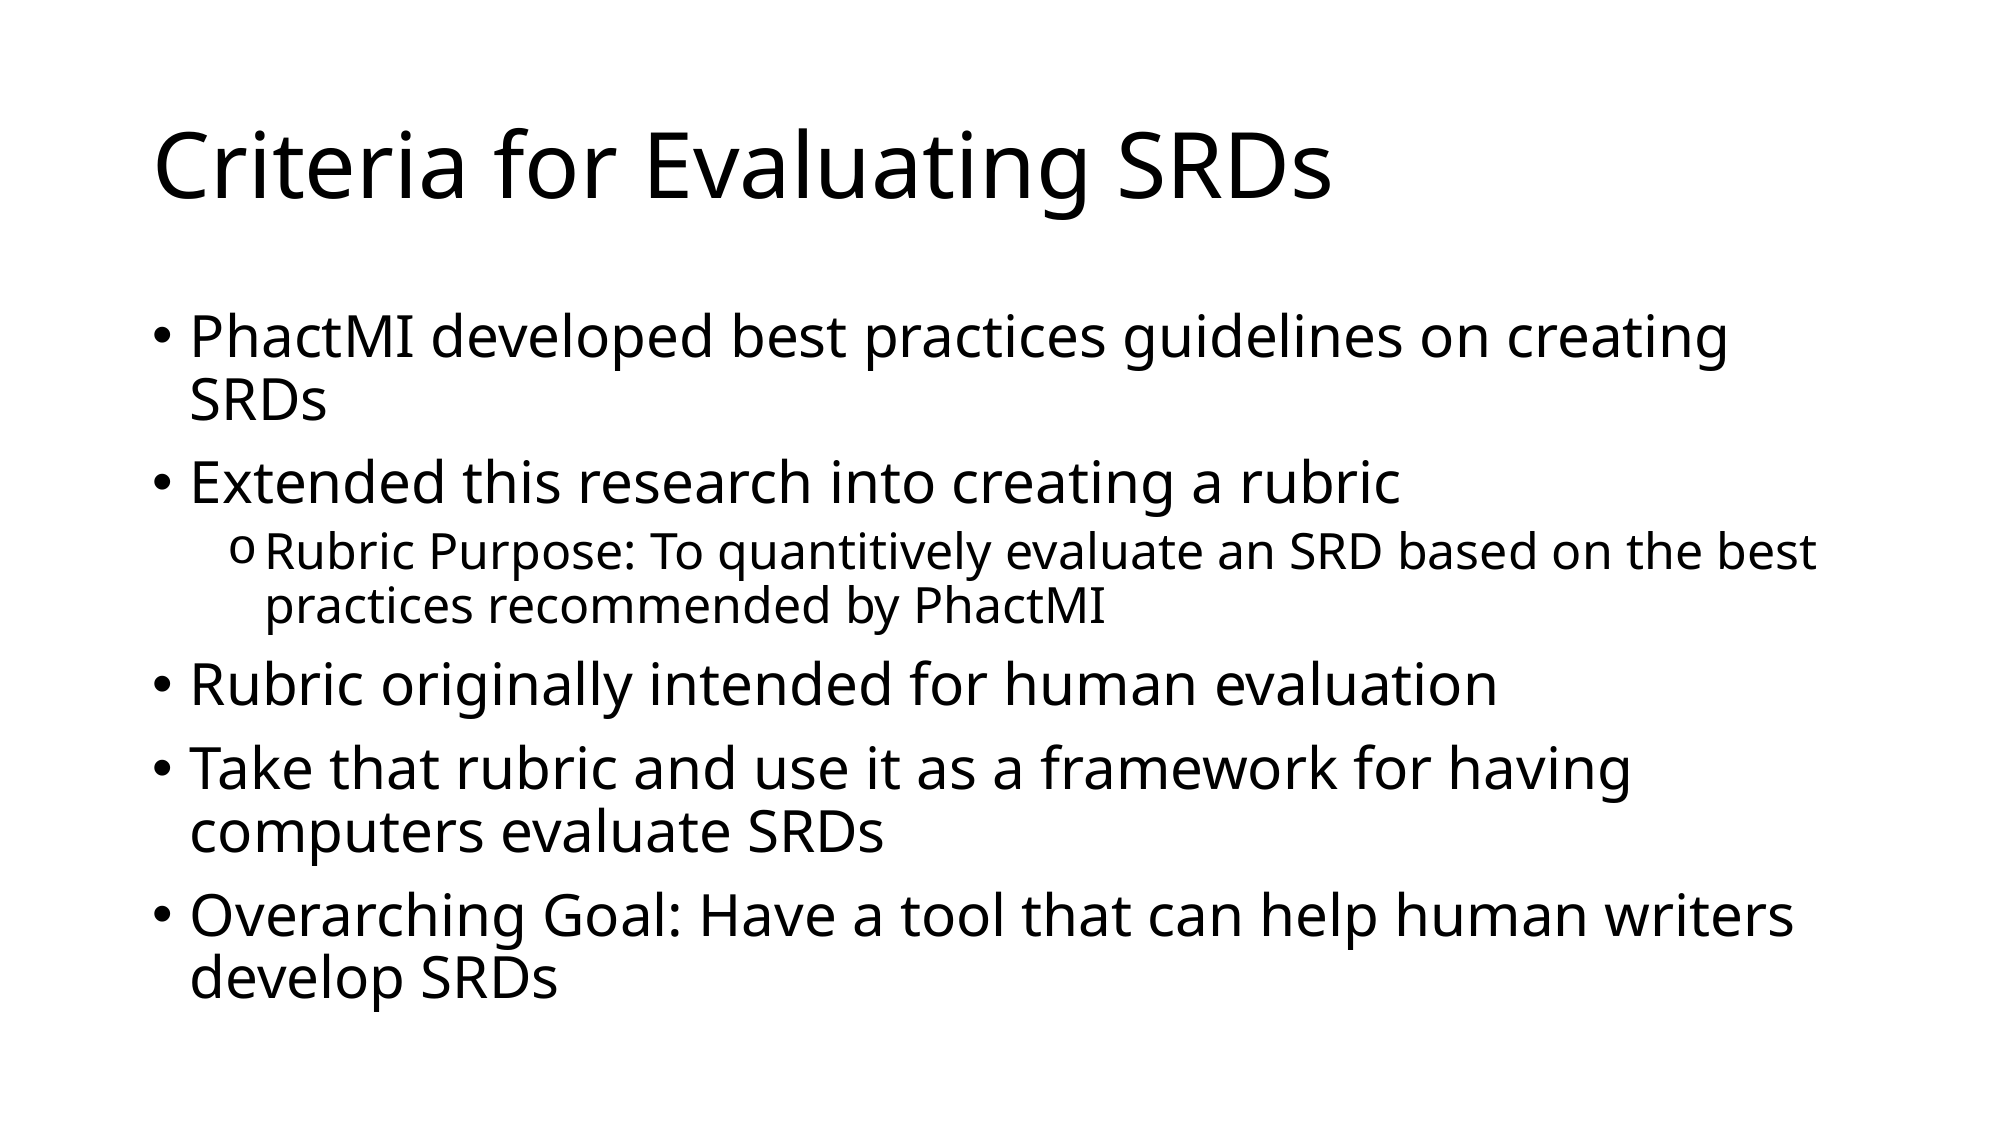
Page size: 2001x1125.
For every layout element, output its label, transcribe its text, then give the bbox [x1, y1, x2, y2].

list PhactMI developed best practices guidelines on creating SRDs Extended this research into creating a rubric Rubric Purpose: To quantitively evaluate an SRD based on the best practices recommended by PhactMI Rubric originally intended for human evaluation Take that rubric and use it as a framework for having computers evaluate SRDs Overarching Goal: Have a tool that can help human writers develop SRDs [137, 299, 1863, 1125]
title Criteria for Evaluating SRDs [137, 59, 1863, 278]
